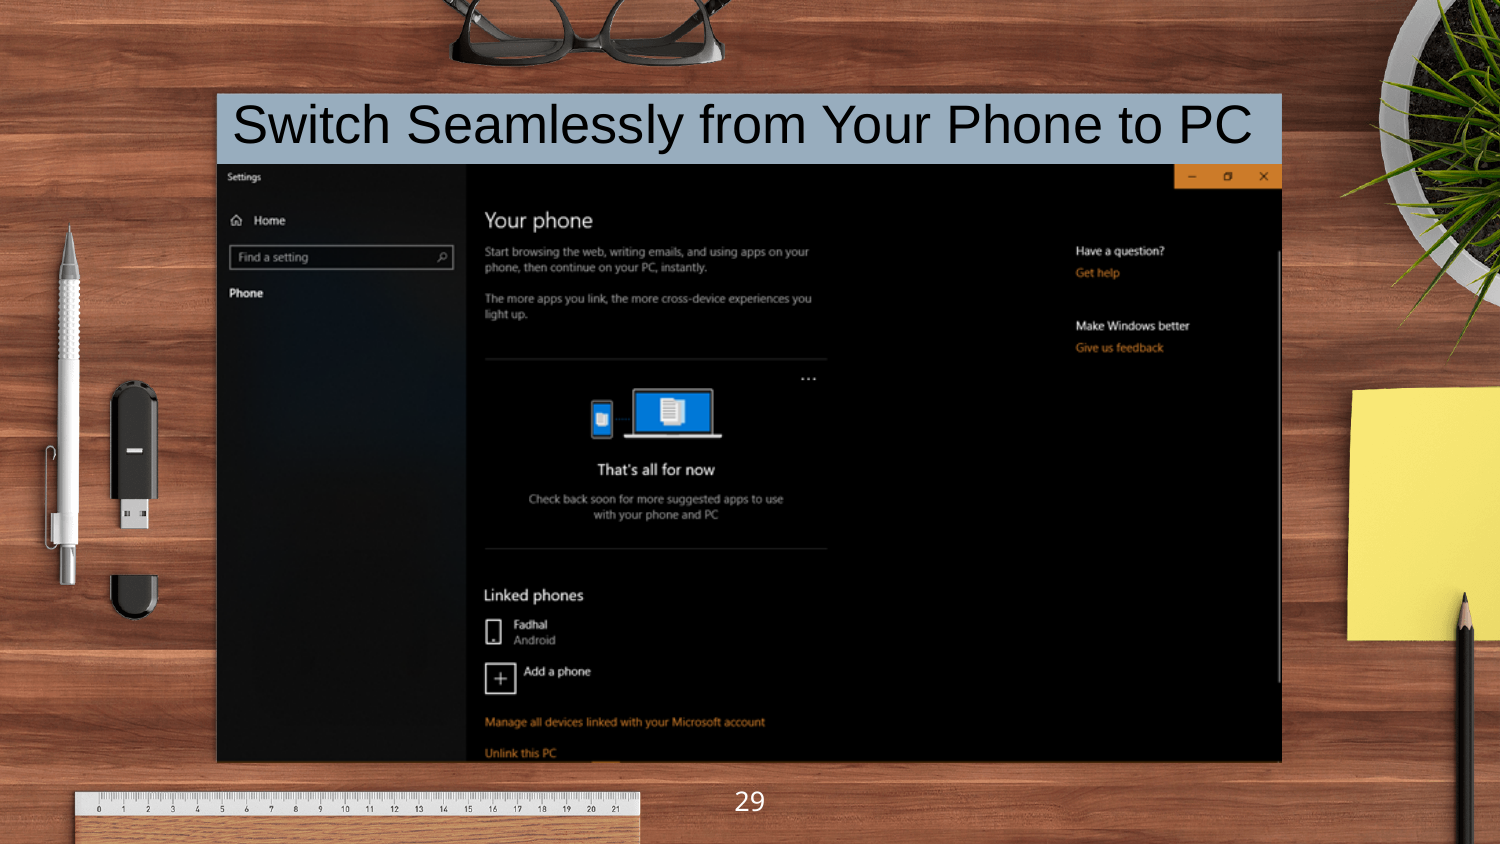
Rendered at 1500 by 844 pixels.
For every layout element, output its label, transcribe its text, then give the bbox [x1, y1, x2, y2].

slide_number 29 [705, 771, 795, 844]
picture [0, 0, 1500, 844]
text_box Switch Seamlessly from Your Phone to PC [217, 81, 1282, 141]
